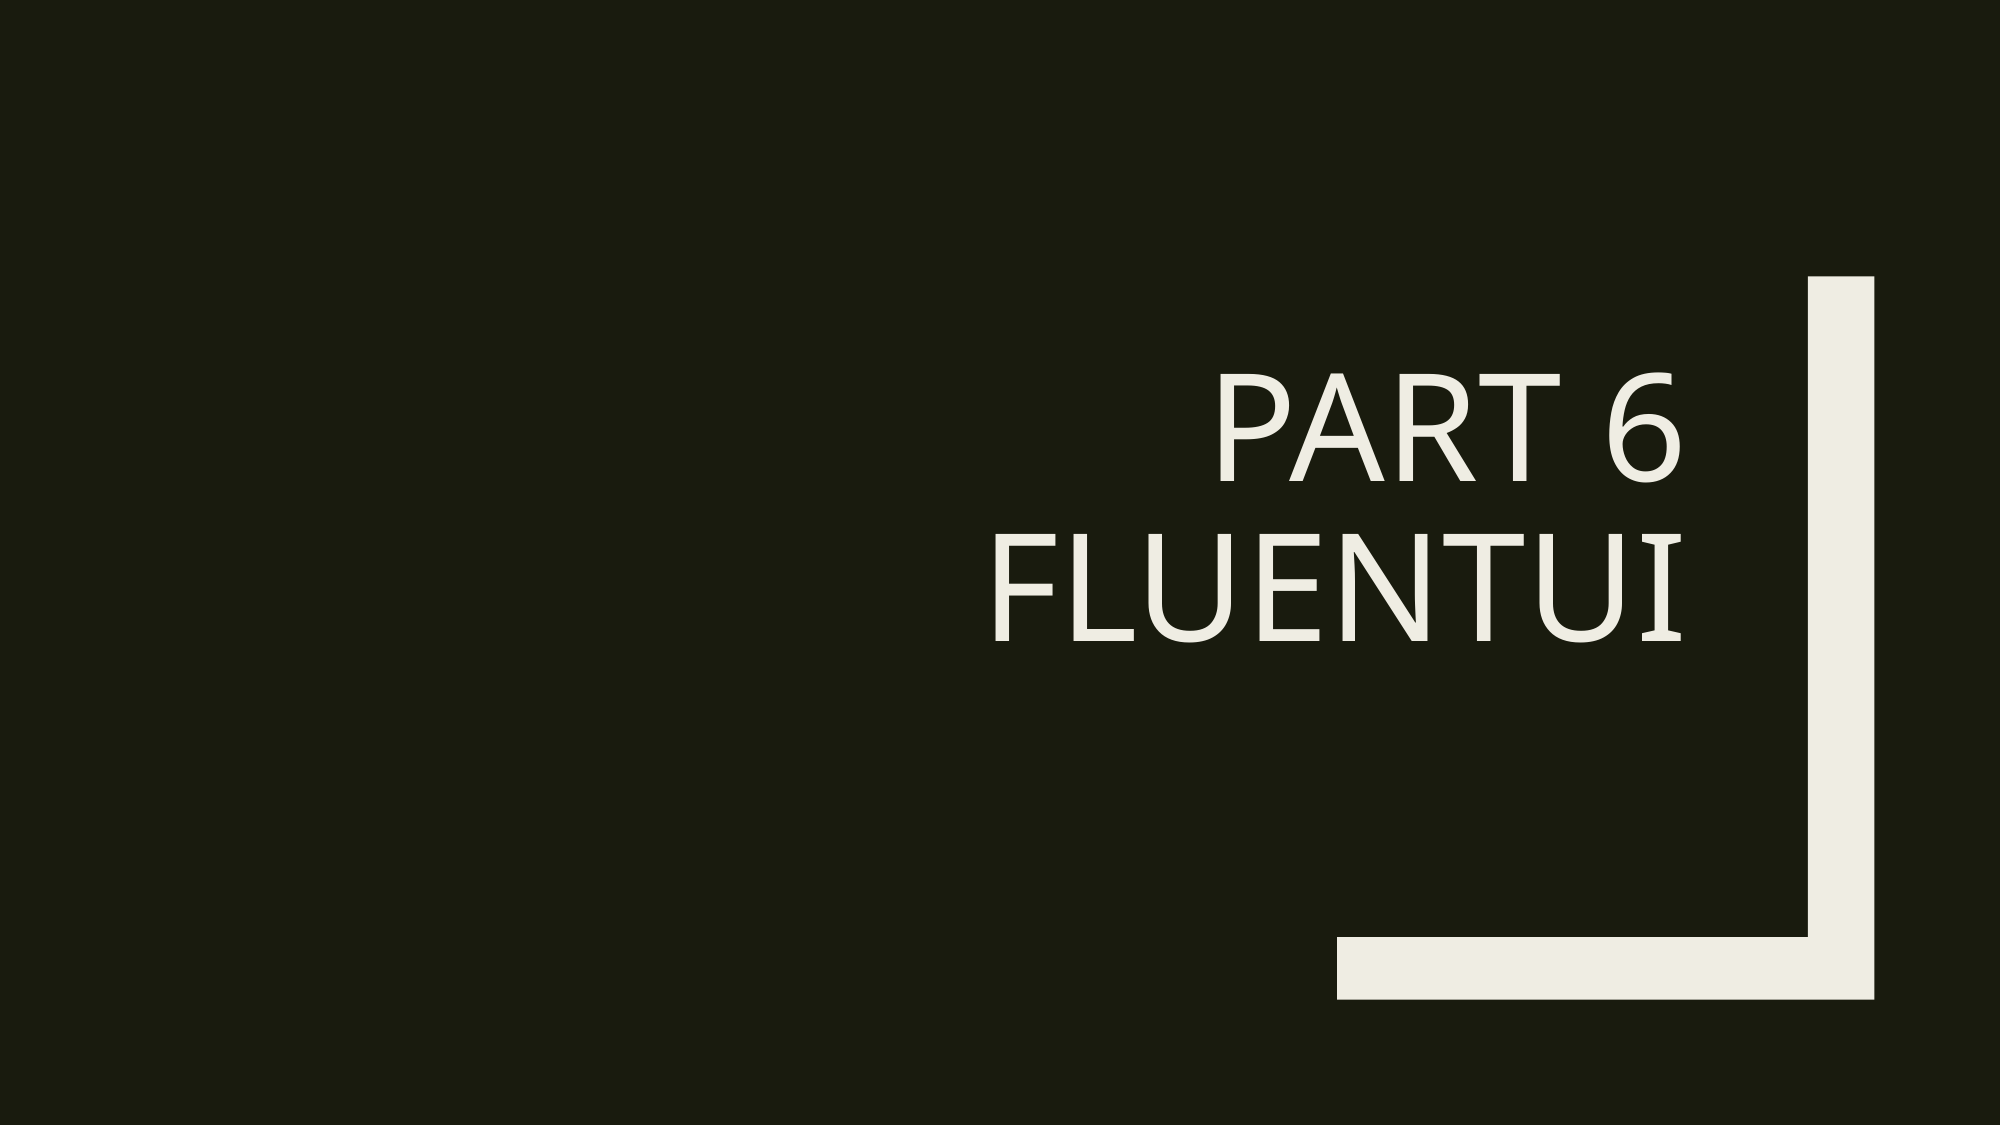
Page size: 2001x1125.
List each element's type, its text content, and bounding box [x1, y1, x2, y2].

title PART 6 FLUENTUI [125, 213, 1703, 682]
